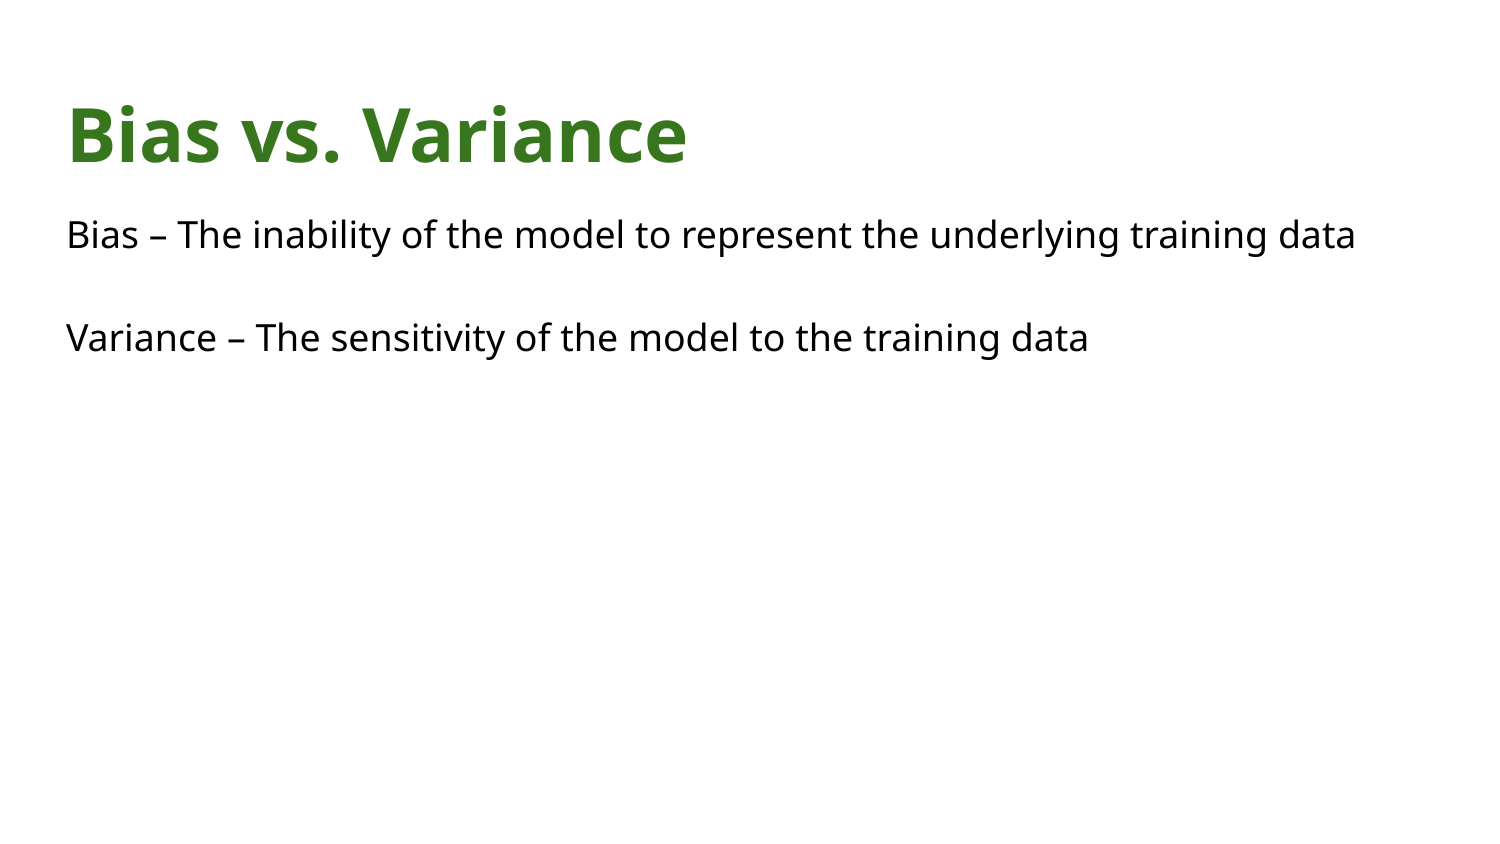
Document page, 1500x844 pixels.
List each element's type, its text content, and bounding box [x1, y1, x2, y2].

list Bias – The inability of the model to represent the underlying training data Variance – The sensitivity of the model to the training data [51, 189, 1449, 750]
title Bias vs. Variance [51, 72, 1449, 167]
